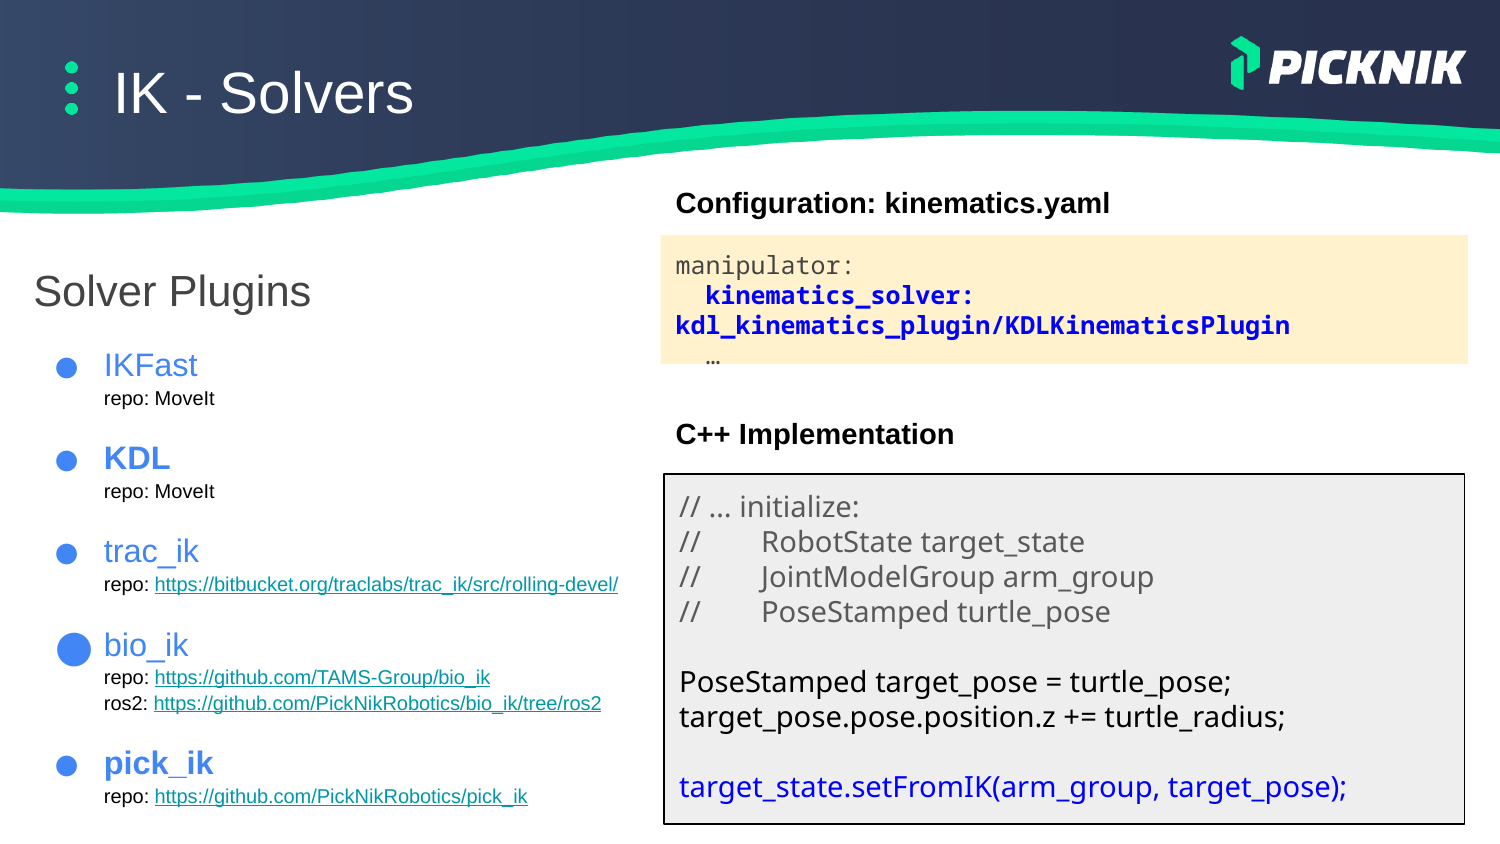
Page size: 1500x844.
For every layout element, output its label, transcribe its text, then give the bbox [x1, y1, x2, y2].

text_box manipulator: kinematics_solver: kdl_kinematics_plugin/KDLKinematicsPlugin … [660, 234, 1468, 364]
text_box C++ Implementation [660, 400, 1439, 466]
title IK - Solvers [98, 35, 1170, 142]
text_box // … initialize: // RobotState target_state // JointModelGroup arm_group // PoseStamped turtle_pose PoseStamped target_pose = turtle_pose; target_pose.pose.position.z += turtle_radius; target_state.setFromIK(arm_group, target_pose); [664, 473, 1465, 825]
list Solver Plugins IKFast repo: MoveIt KDL repo: MoveIt trac_ik repo: https://bitbucket.org/traclabs/trac_ik/src/rolling-devel/ bio_ik repo: https://github.com/TAMS-Group/bio_ik ros2: https://github.com/PickNikRobotics/bio_ik/tree/ros2 pick_ik repo: https://github.com/PickNikRobotics/pick_ik [18, 245, 697, 825]
picture [0, 0, 1500, 844]
text_box Configuration: kinematics.yaml [660, 169, 1439, 235]
